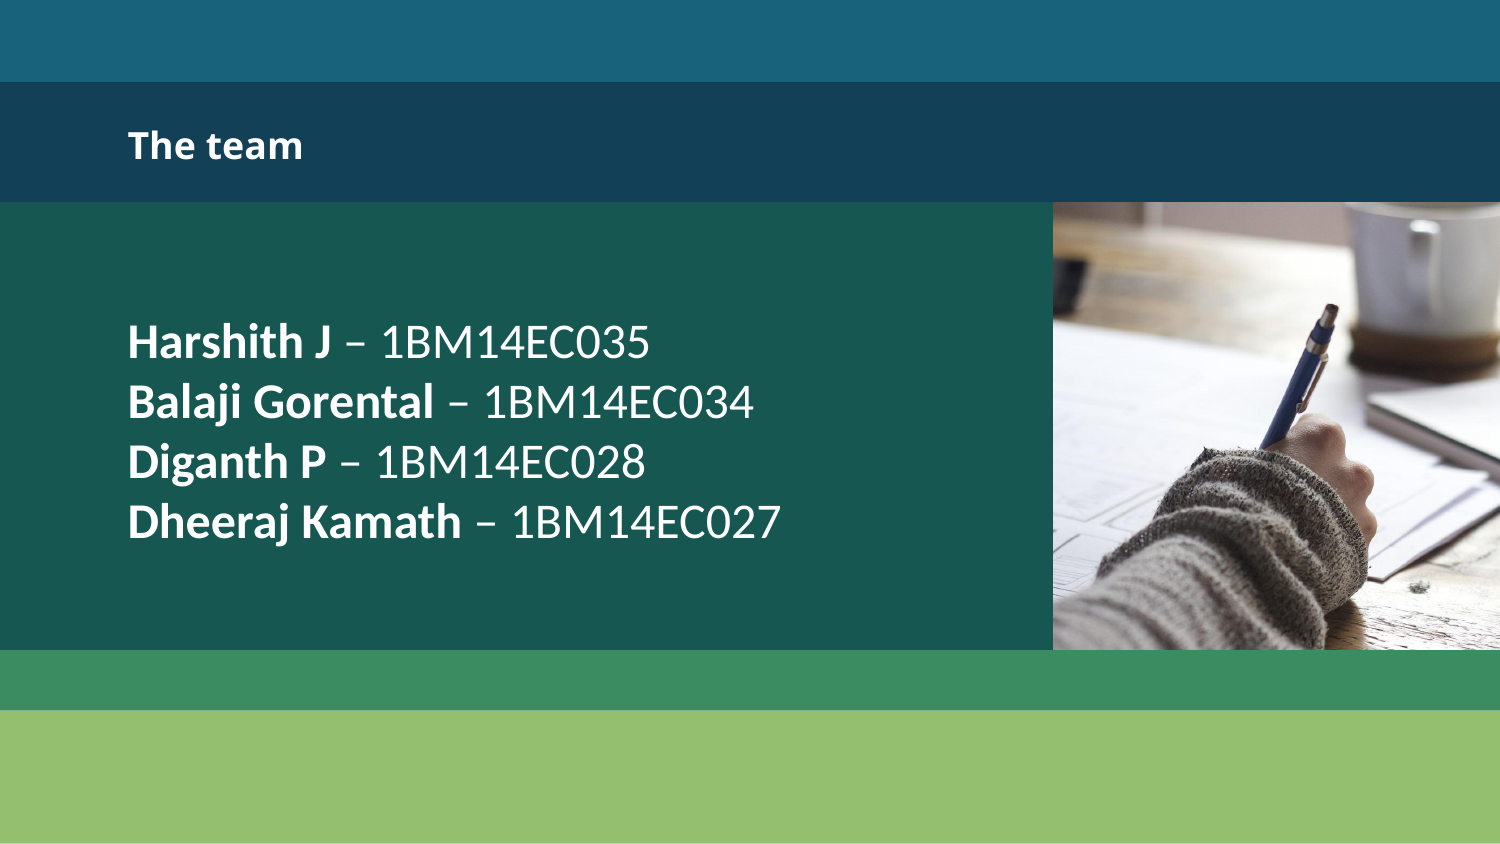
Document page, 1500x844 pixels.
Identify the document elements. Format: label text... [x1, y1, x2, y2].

subtitle Harshith J – 1BM14EC035 Balaji Gorental – 1BM14EC034 Diganth P – 1BM14EC028 Dheeraj Kamath – 1BM14EC027 [112, 206, 966, 650]
picture [1053, 202, 1500, 651]
title The team [112, 81, 1195, 207]
